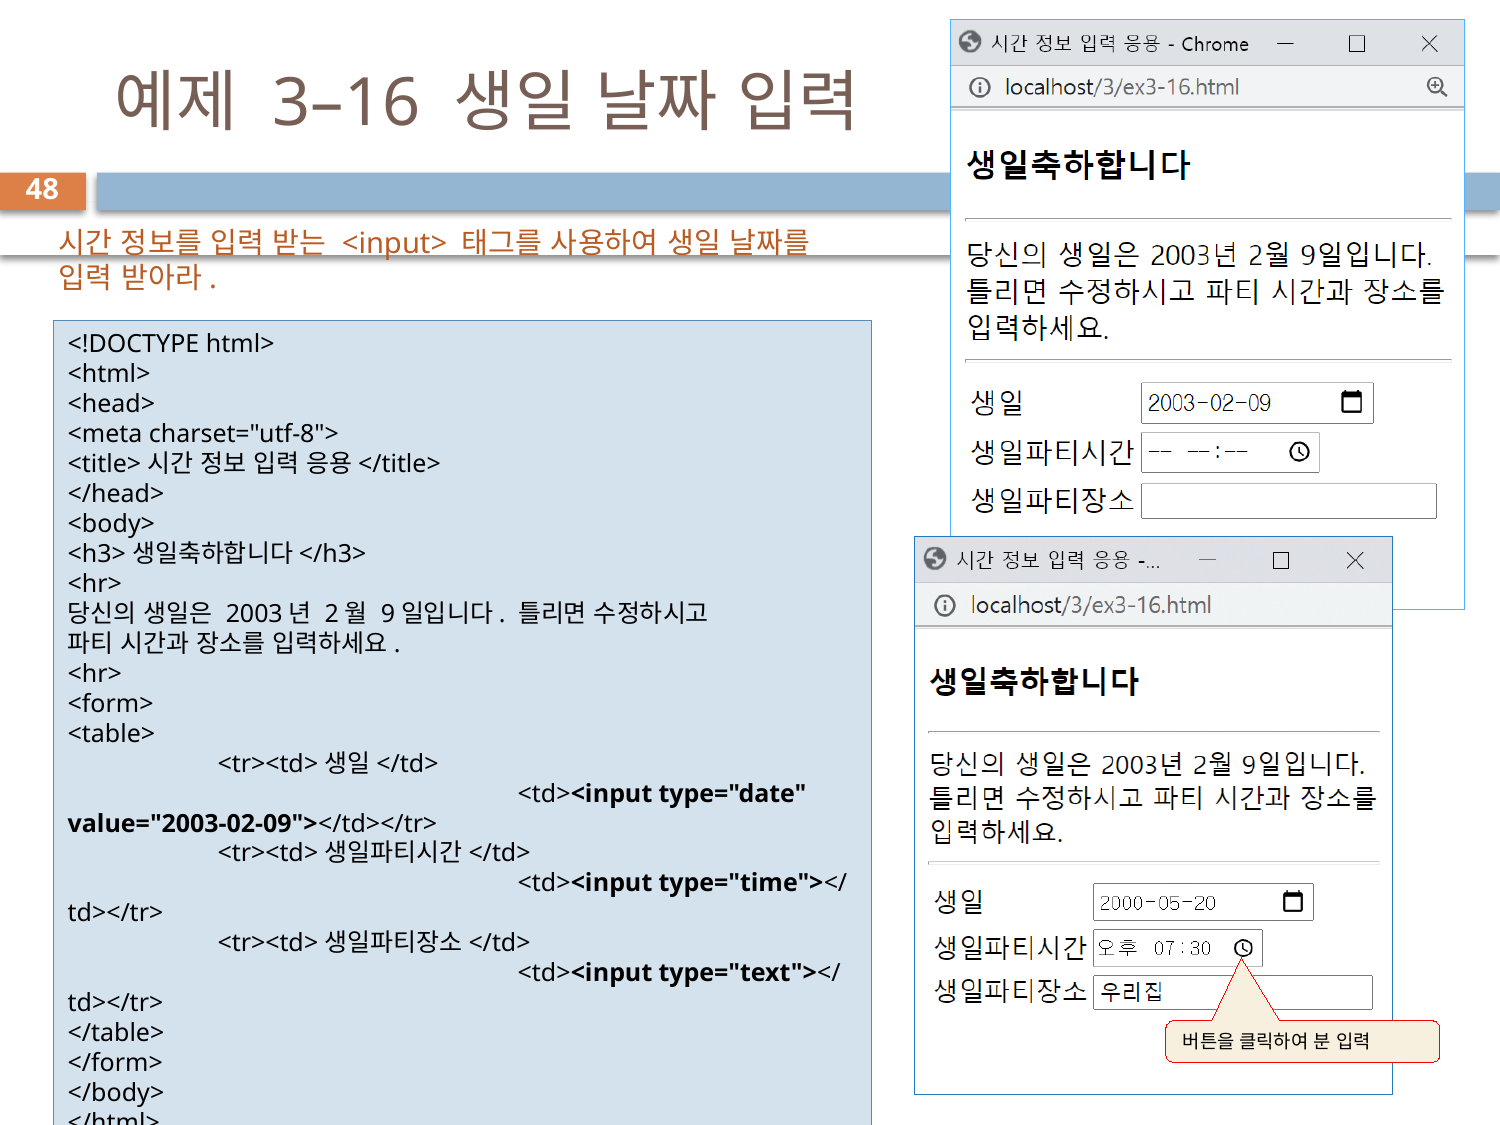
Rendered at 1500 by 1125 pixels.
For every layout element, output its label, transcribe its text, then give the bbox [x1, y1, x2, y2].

text_box 시간 정보를 입력 받는 <input> 태그를 사용하여 생일 날짜를 입력 받아라. [44, 216, 872, 302]
slide_number 48 [0, 170, 87, 211]
title 예제 3–16 생일 날짜 입력 [99, 37, 944, 161]
picture [915, 18, 1465, 1095]
text_box <!DOCTYPE html> <html> <head> <meta charset="utf-8"> <title>시간 정보 입력 응용</title> </head> <body> <h3>생일축하합니다</h3> <hr> 당신의 생일은 2003년 2월 9일입니다. 틀리면 수정하시고 파티 시간과 장소를 입력하세요. <hr> <form> <table> <tr><td>생일</td> <td><input type="date" value="2003-02-09"></td></tr> <tr><td>생일파티시간</td> <td><input type="time"></td></tr> <tr><td>생일파티장소</td> <td><input type="text"></td></tr> </table> </form> </body> </html> [53, 320, 872, 1125]
text_box 버튼을 클릭하여 분 입력 [1397, 1020, 1440, 1063]
